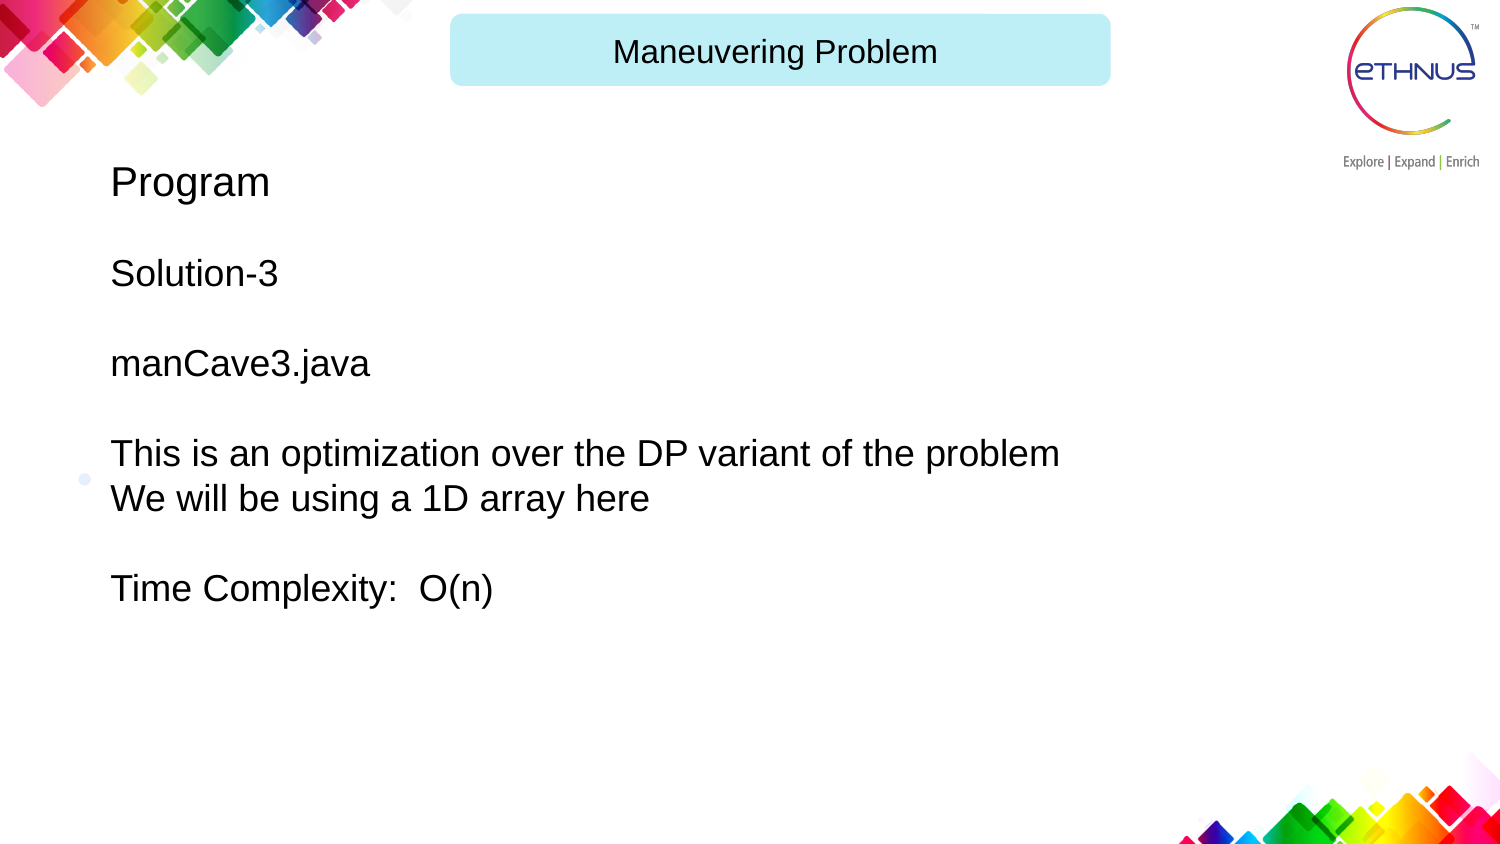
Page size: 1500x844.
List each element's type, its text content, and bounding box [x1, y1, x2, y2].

text_box Program Solution-3 manCave3.java This is an optimization over the DP variant of the problem We will be using a 1D array here Time Complexity: O(n) [95, 146, 1405, 752]
picture [1344, 7, 1479, 170]
picture [1110, 752, 1500, 844]
text_box [78, 473, 92, 486]
text_box Maneuvering Problem [450, 13, 1111, 86]
picture [0, 0, 412, 107]
